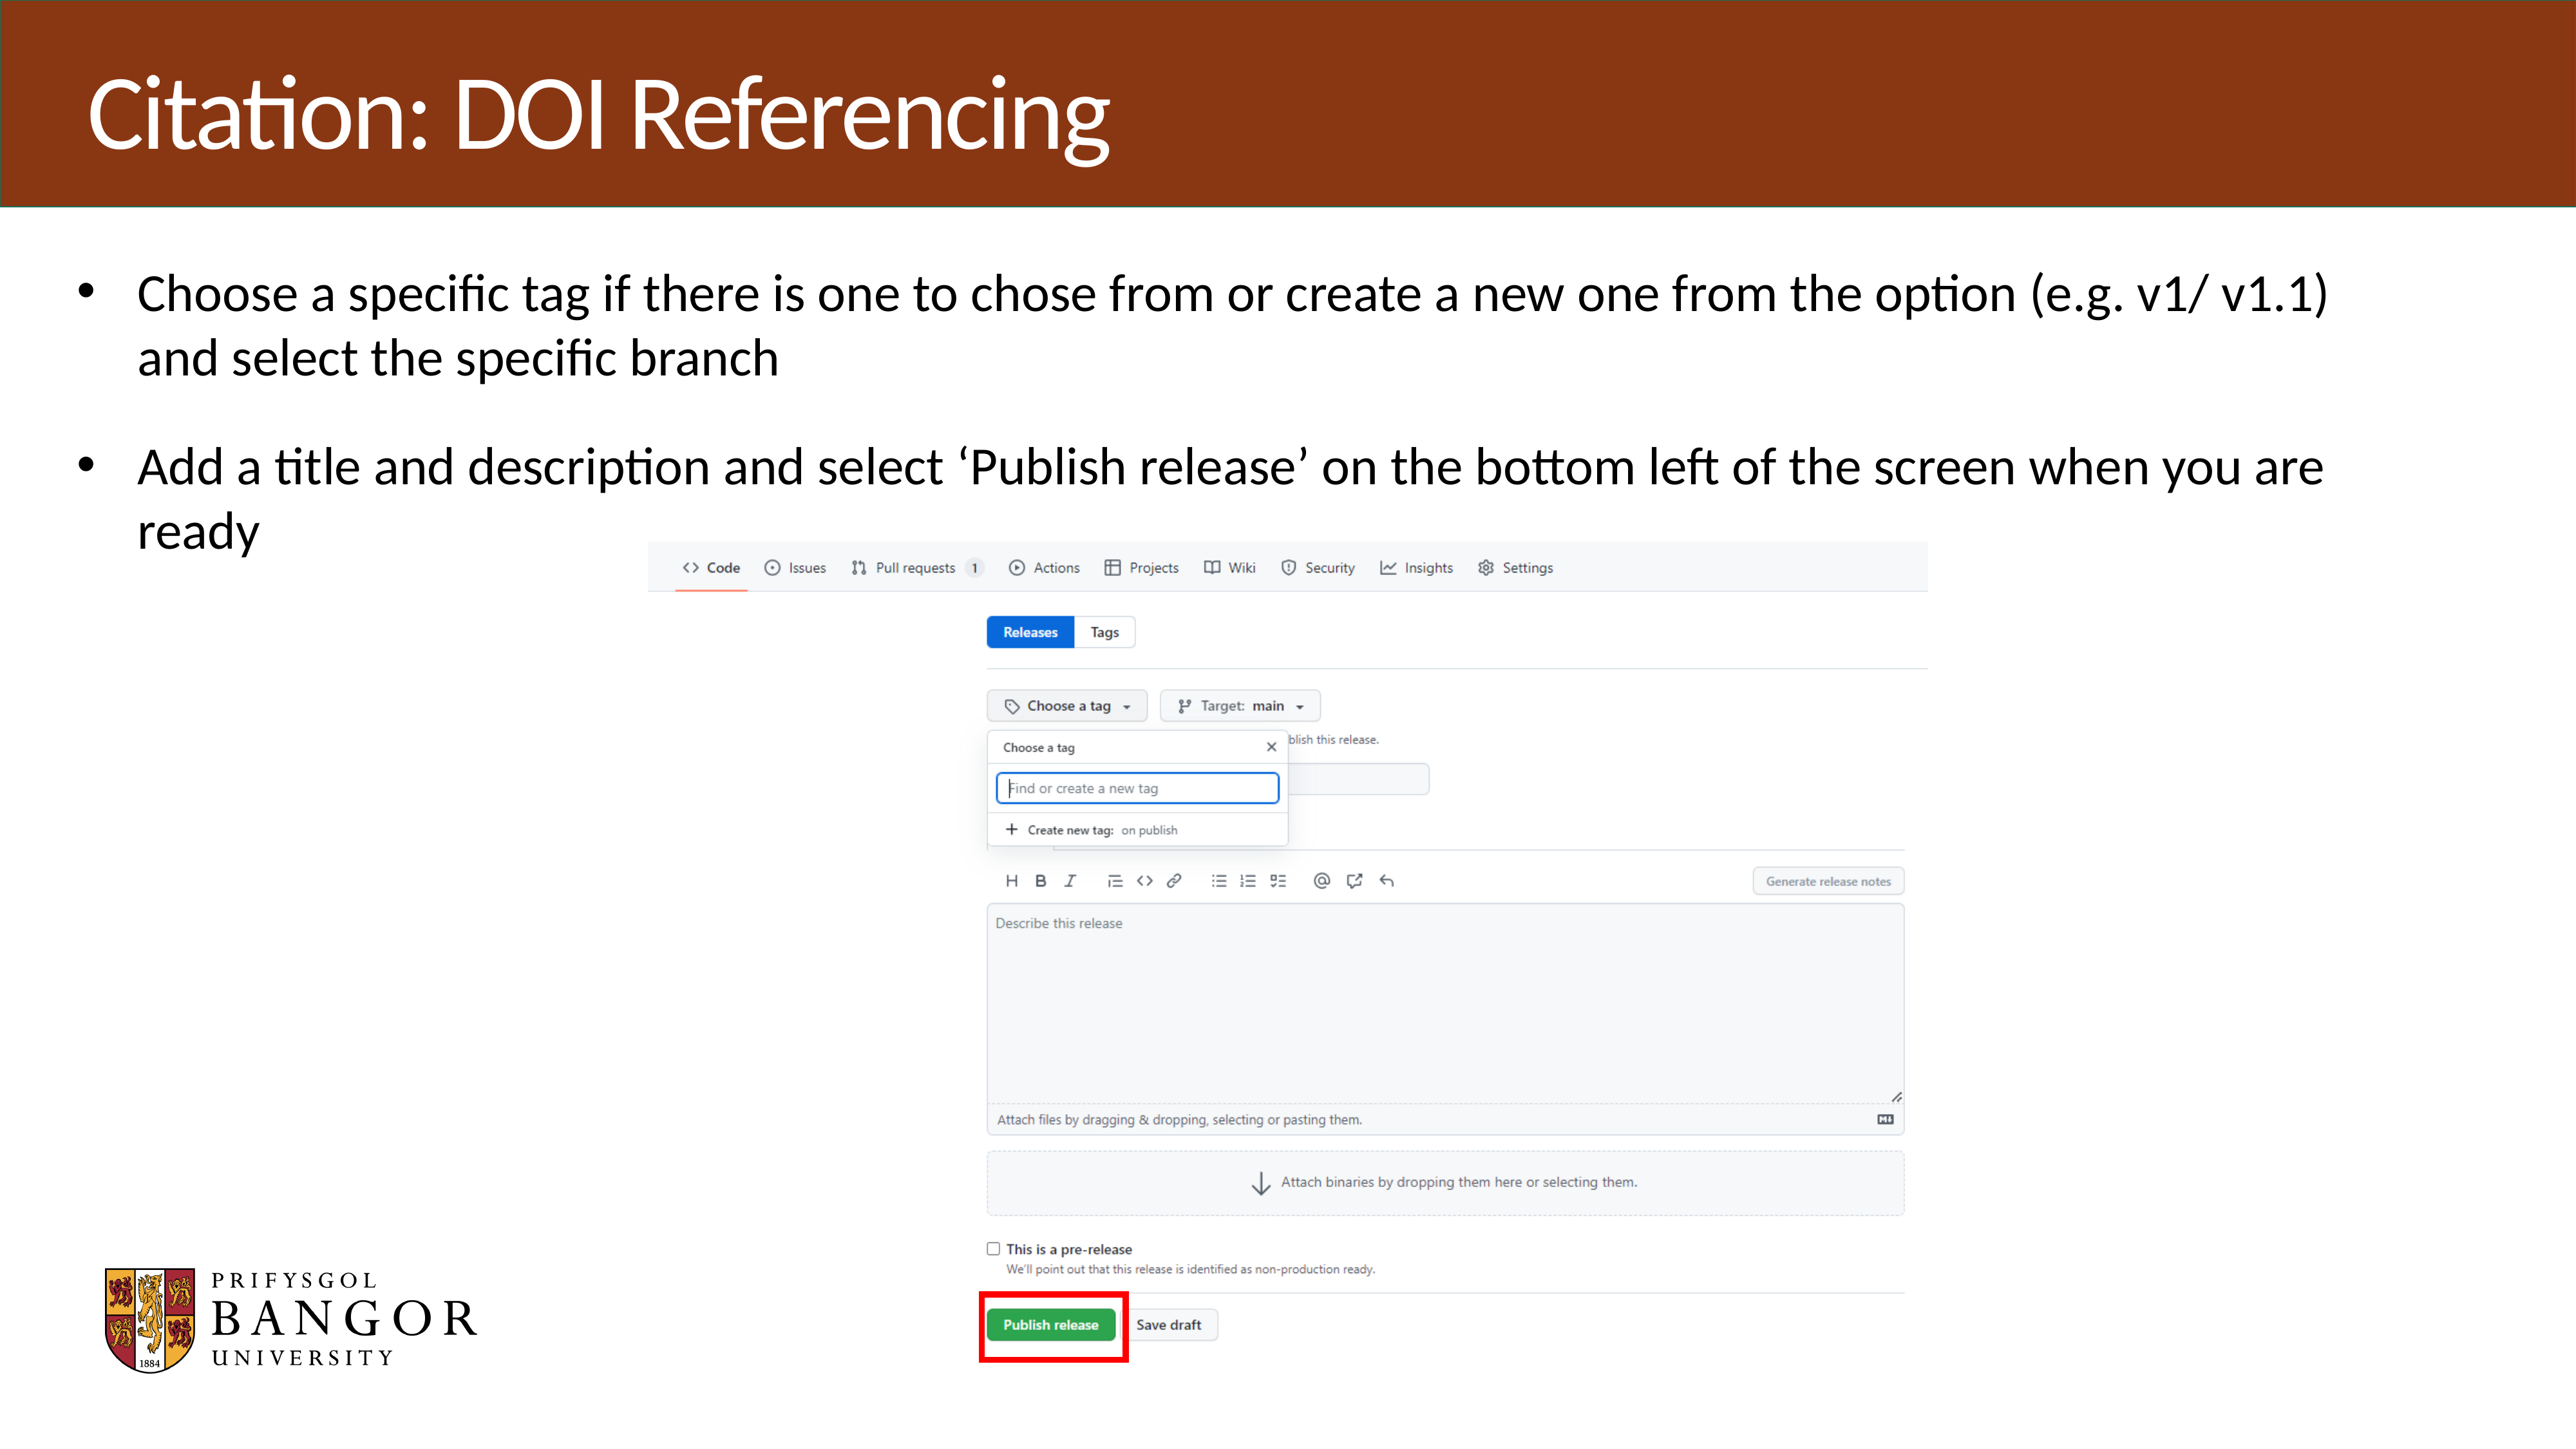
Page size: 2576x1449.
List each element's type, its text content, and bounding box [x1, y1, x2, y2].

text_box Choose a specific tag if there is one to chose from or create a new one from the option (e.g. v1/ v1.1) and select the specific branch Add a title and description and select ‘Publish release’ on the bottom left of the screen when you are ready [68, 252, 2415, 629]
picture [648, 542, 1928, 1360]
picture [105, 1268, 477, 1374]
title Citation: DOI Referencing [77, 28, 2399, 177]
text_box [0, 0, 2576, 207]
